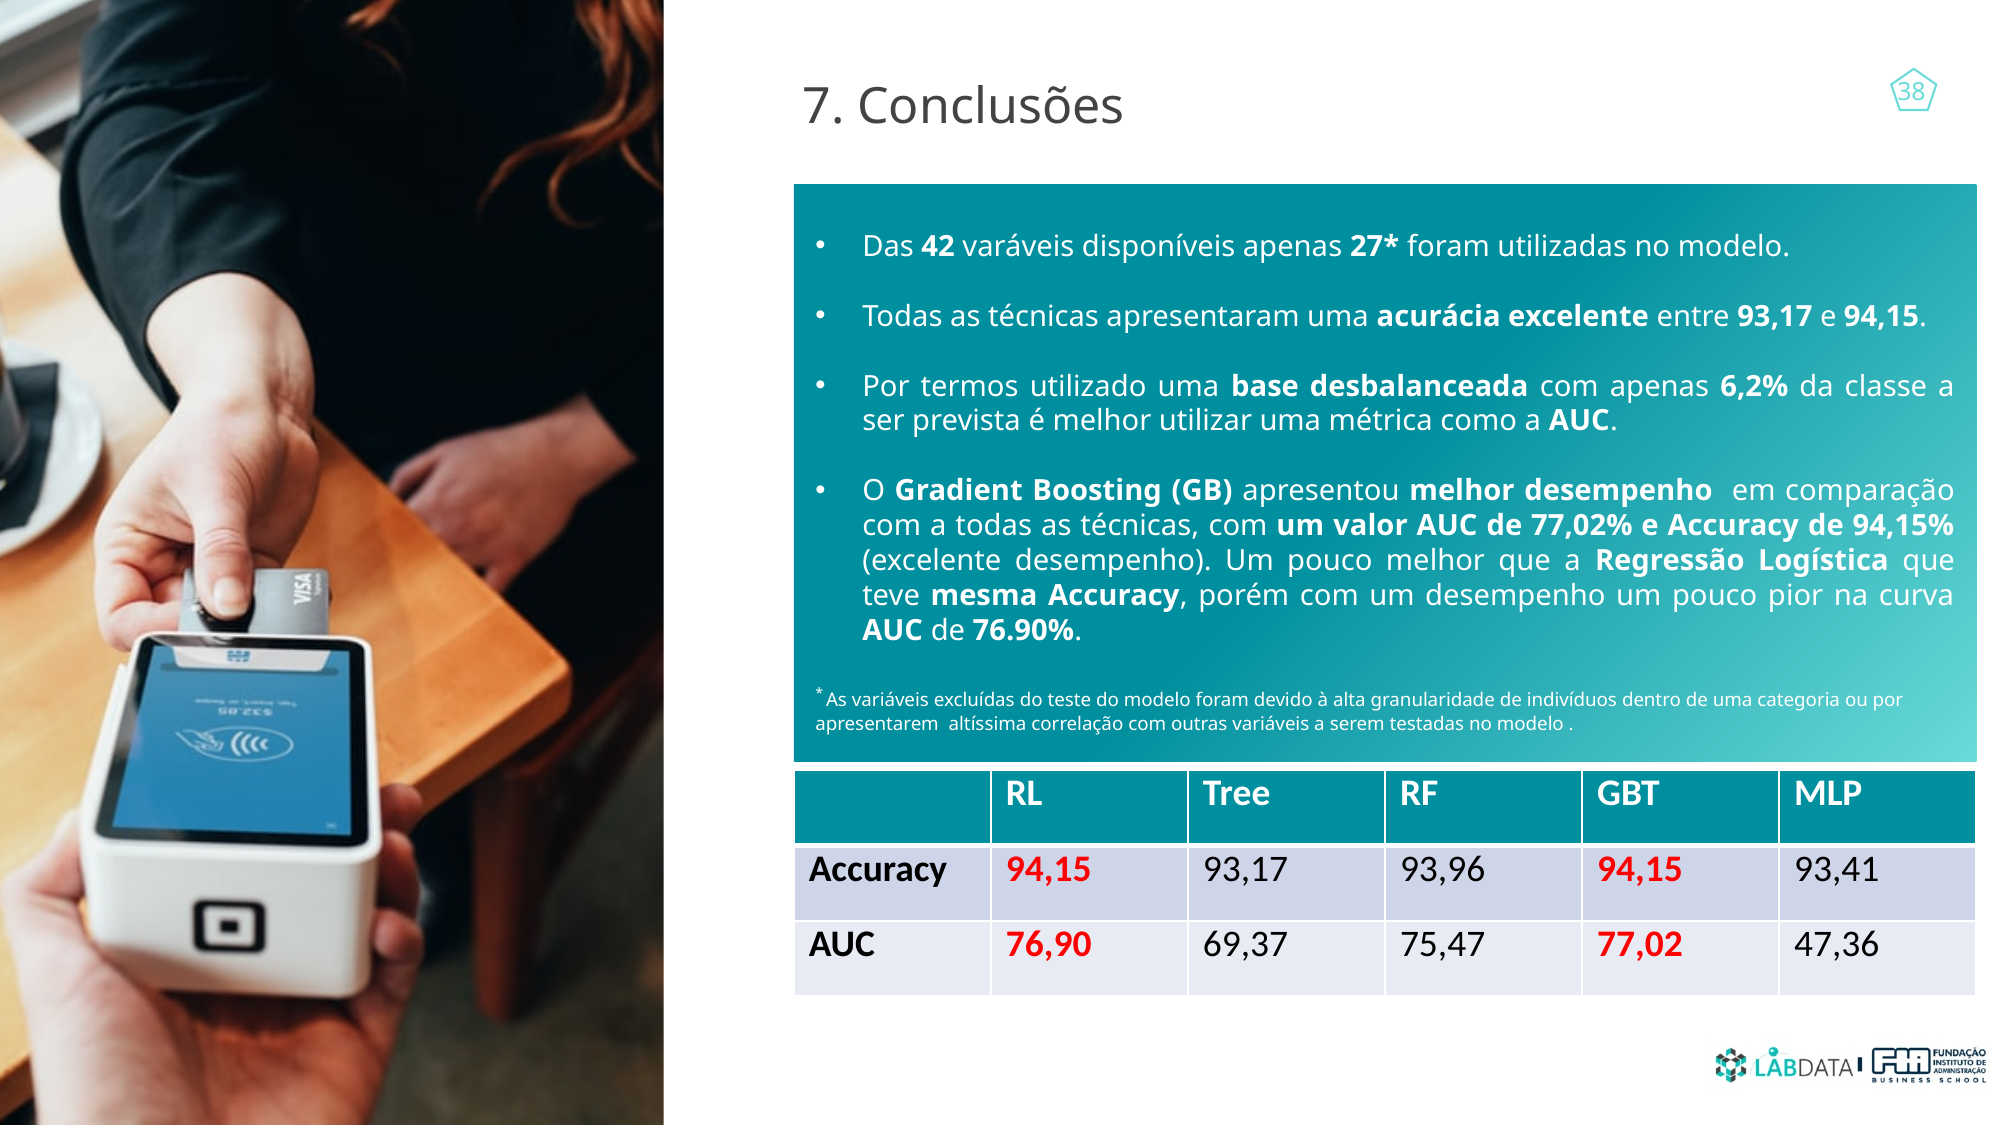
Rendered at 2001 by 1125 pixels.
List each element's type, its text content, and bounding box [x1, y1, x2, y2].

table_cell 93,17 [1189, 848, 1384, 920]
table_cell 69,37 [1189, 922, 1384, 995]
table_header RL [992, 771, 1187, 843]
table_cell AUC [795, 922, 990, 995]
table_cell 93,41 [1780, 848, 1975, 920]
table_header MLP [1780, 771, 1975, 843]
table_header GBT [1583, 771, 1778, 843]
table_cell 94,15 [1583, 848, 1778, 920]
text_box 38 [1869, 62, 1941, 123]
text_box 7. Conclusões [735, 45, 1823, 163]
text_box Das 42 varáveis disponíveis apenas 27* foram utilizadas no modelo. Todas as técnicas apresentaram uma acurácia excelente entre 93,17 e 94,15. Por termos utilizado uma base desbalanceada com apenas 6,2% da classe a ser prevista é melhor utilizar uma métrica como a AUC. O Gradient Boosting (GB) apresentou melhor desempenho em comparação com a todas as técnicas, com um valor AUC de 77,02% e Accuracy de 94,15% (excelente desempenho). Um pouco melhor que a Regressão Logística que teve mesma Accuracy, porém com um desempenho um pouco pior na curva AUC de 76.90%. * As variáveis excluídas do teste do modelo foram devido à alta granularidade de indivíduos dentro de uma categoria ou por apresentarem altíssima correlação com outras variáveis a serem testadas no modelo . [800, 184, 1970, 742]
table_cell 47,36 [1780, 922, 1975, 995]
table_header RF [1386, 771, 1581, 843]
table_cell 94,15 [992, 848, 1187, 920]
table_cell 76,90 [992, 922, 1187, 995]
text_box [793, 183, 1977, 762]
picture [1711, 1035, 1992, 1090]
table_header [795, 771, 990, 843]
picture [0, 0, 664, 1125]
table_cell Accuracy [795, 848, 990, 920]
table_cell 93,96 [1386, 848, 1581, 920]
table_cell 75,47 [1386, 922, 1581, 995]
table_header Tree [1189, 771, 1384, 843]
text_box [1890, 67, 1938, 112]
table_cell 77,02 [1583, 922, 1778, 995]
